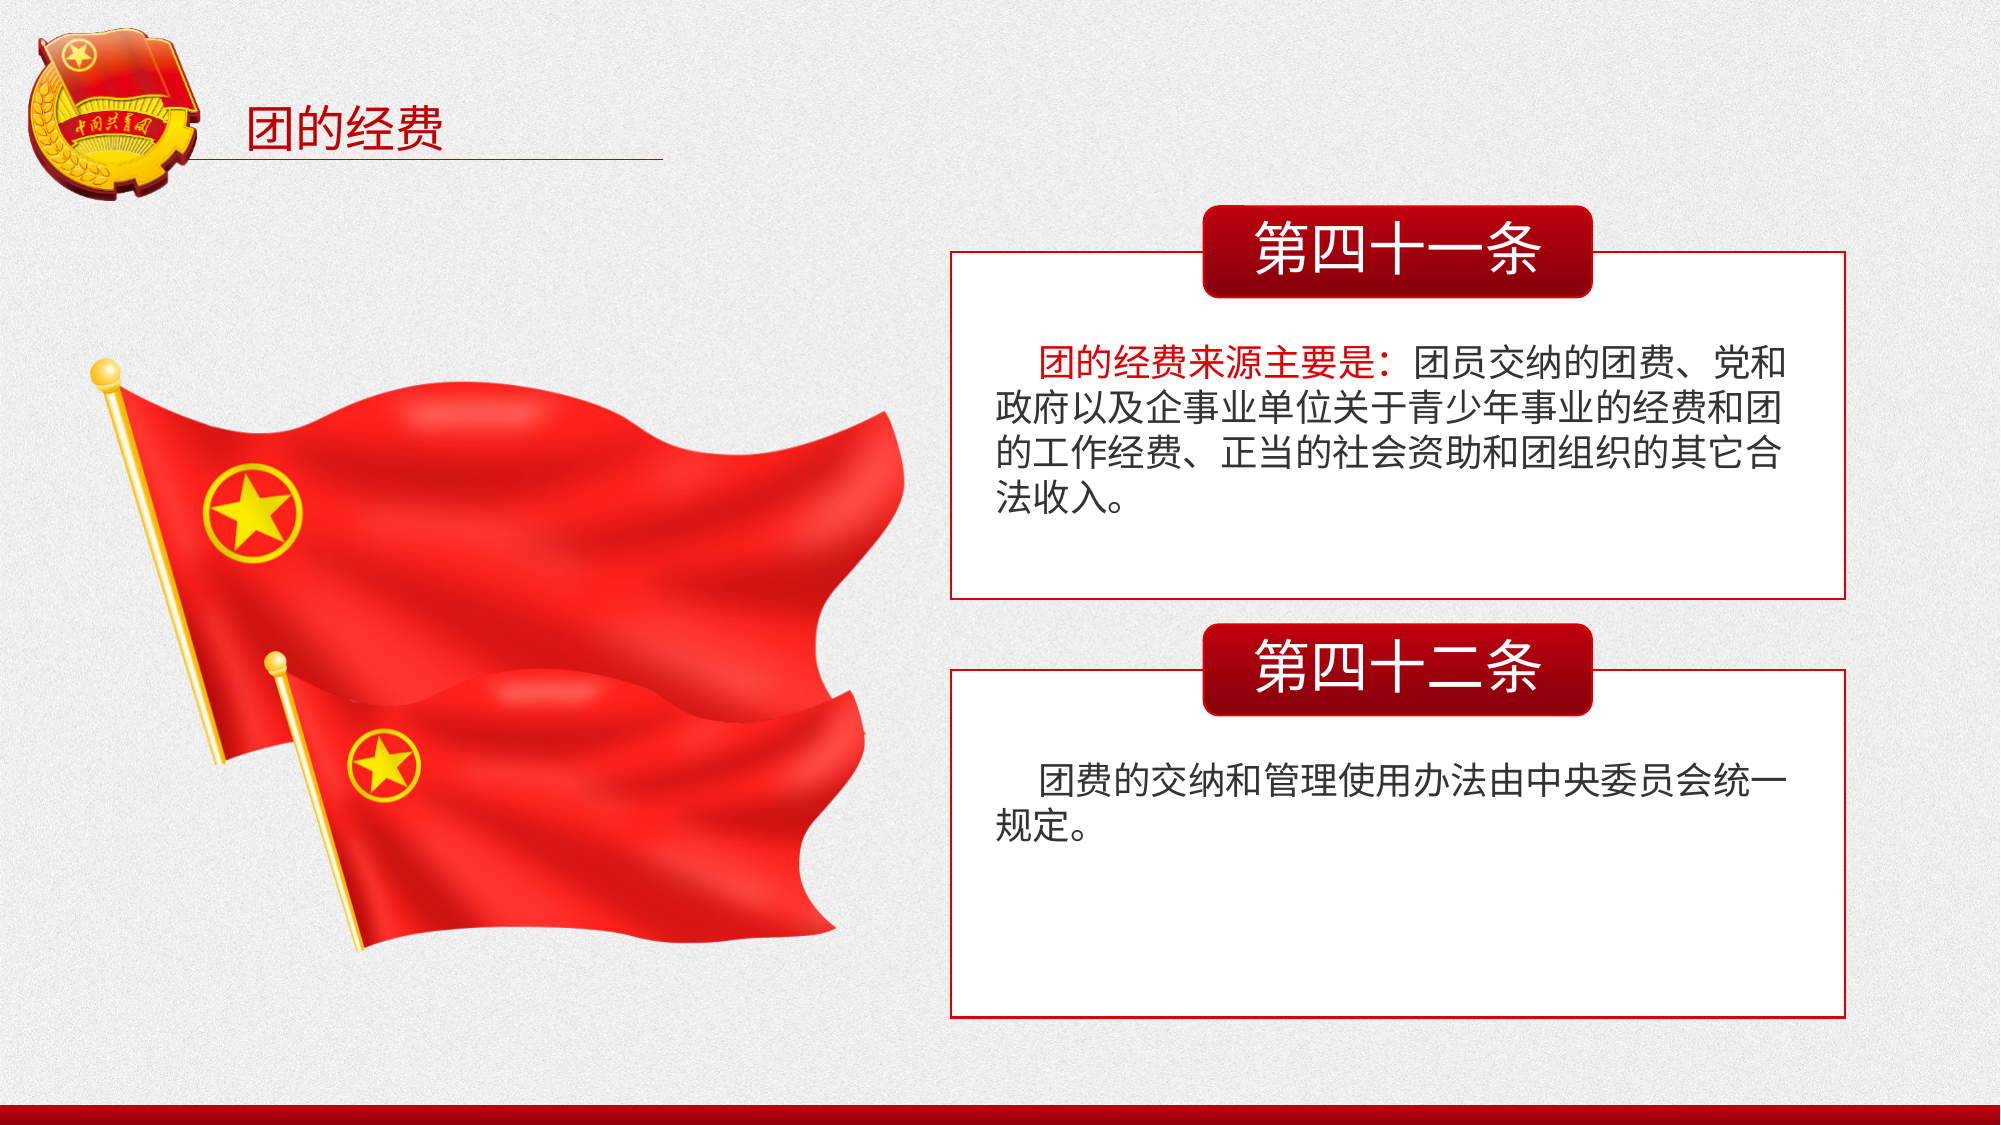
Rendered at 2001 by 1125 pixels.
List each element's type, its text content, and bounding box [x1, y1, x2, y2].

text_box [950, 251, 1846, 600]
text_box 第四十一条 [1202, 205, 1593, 299]
text_box [950, 669, 1846, 1019]
text_box 团费的交纳和管理使用办法由中央委员会统一规定。 [980, 749, 1815, 855]
text_box 团的经费来源主要是：团员交纳的团费、党和政府以及企事业单位关于青少年事业的经费和团的工作经费、正当的社会资助和团组织的其它合法收入。 [980, 331, 1815, 527]
text_box 团的经费 [230, 90, 461, 159]
text_box 第四十二条 [1202, 623, 1593, 717]
picture [0, 0, 2001, 1125]
text_box 团的经费 [230, 160, 461, 165]
